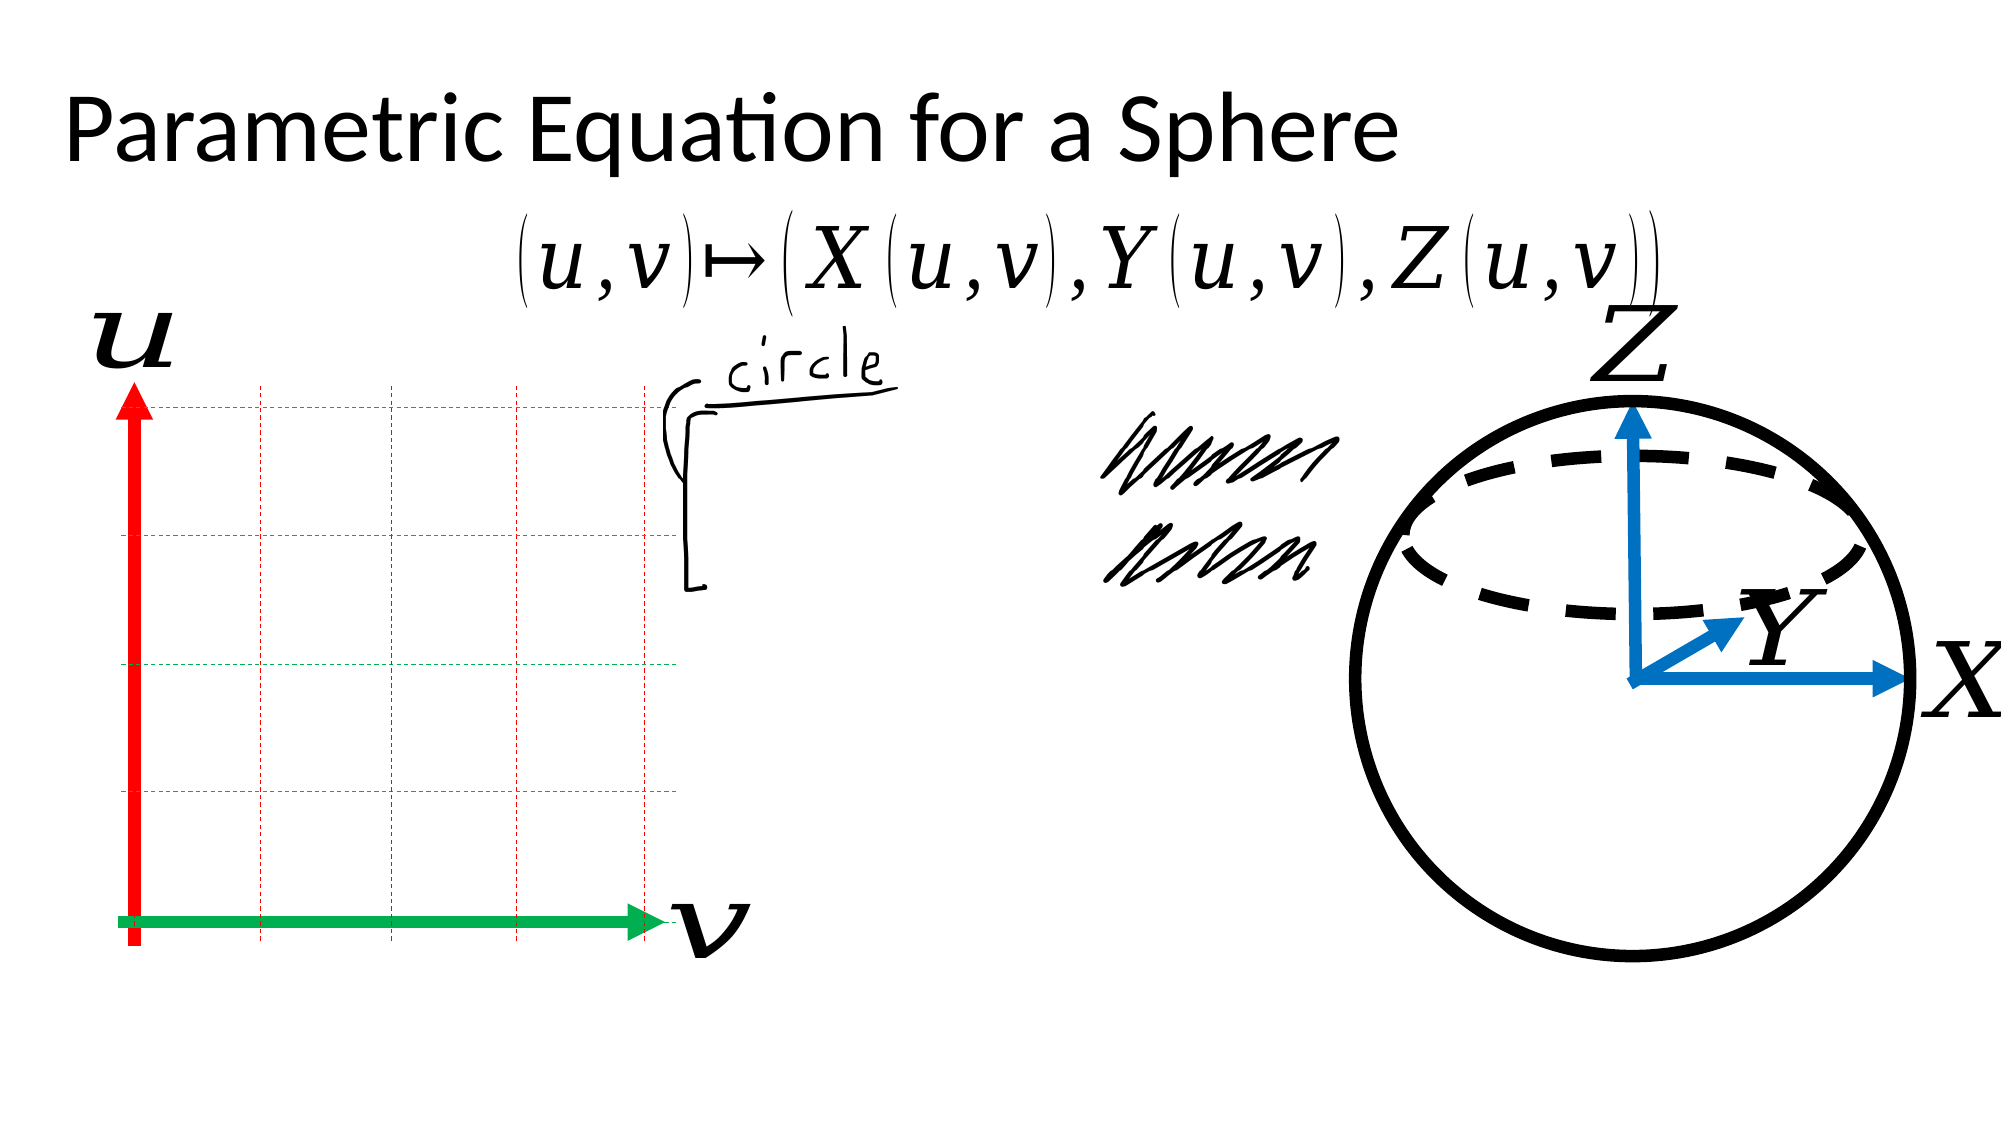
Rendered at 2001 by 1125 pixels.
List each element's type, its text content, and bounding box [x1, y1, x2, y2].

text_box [83, 275, 763, 984]
text_box Parametric Equation for a Sphere [63, 61, 1404, 182]
picture [763, 326, 1349, 601]
text_box [1354, 404, 1904, 958]
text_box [1585, 290, 2000, 743]
